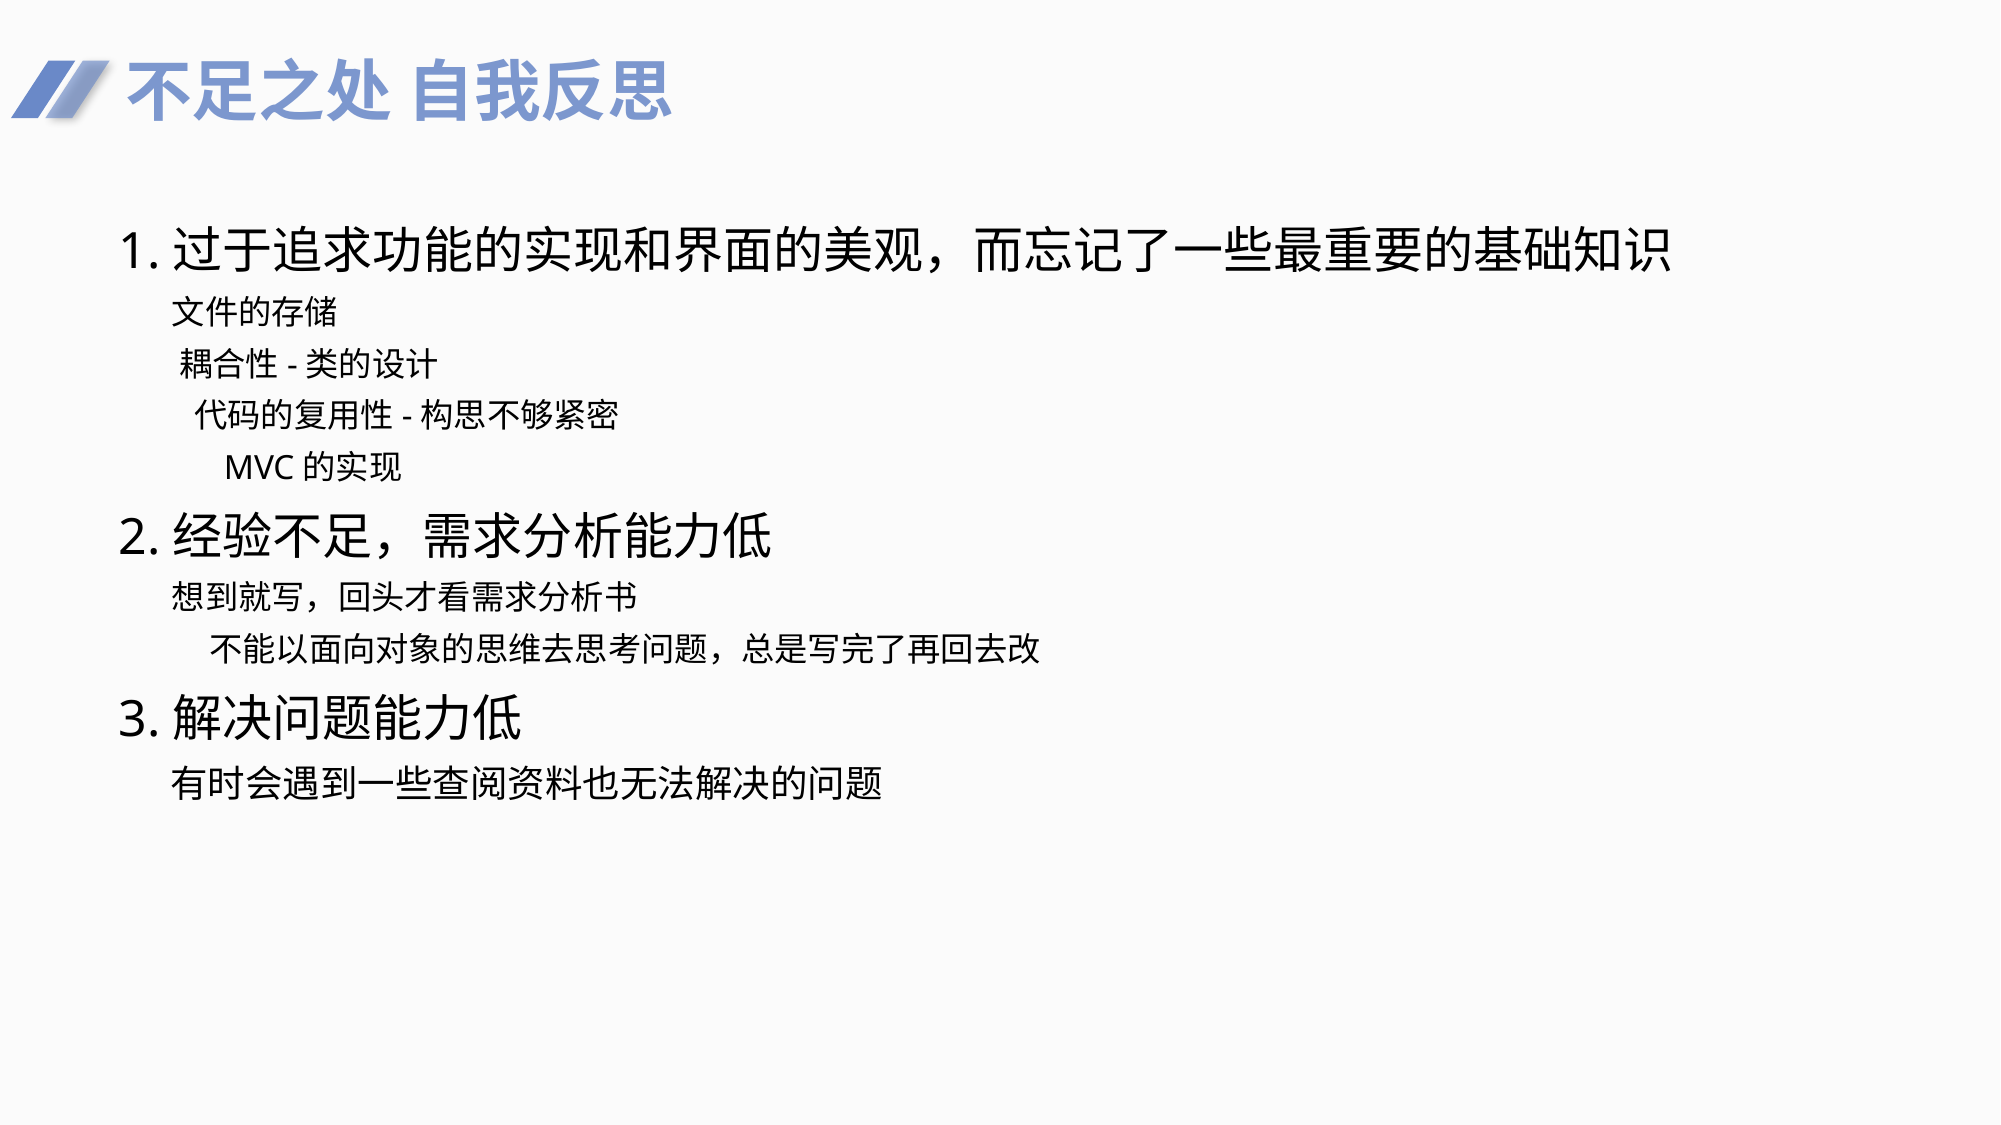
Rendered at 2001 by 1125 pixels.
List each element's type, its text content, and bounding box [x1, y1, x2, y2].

text_box 不足之处 自我反思 [105, 38, 695, 139]
text_box 1.过于追求功能的实现和界面的美观，而忘记了一些最重要的基础知识 文件的存储 耦合性-类的设计 代码的复用性-构思不够紧密 MVC的实现 2.经验不足，需求分析能力低 想到就写，回头才看需求分析书 不能以面向对象的思维去思考问题，总是写完了再回去改 3.解决问题能力低 有时会遇到一些查阅资料也无法解决的问题 [104, 193, 1749, 968]
